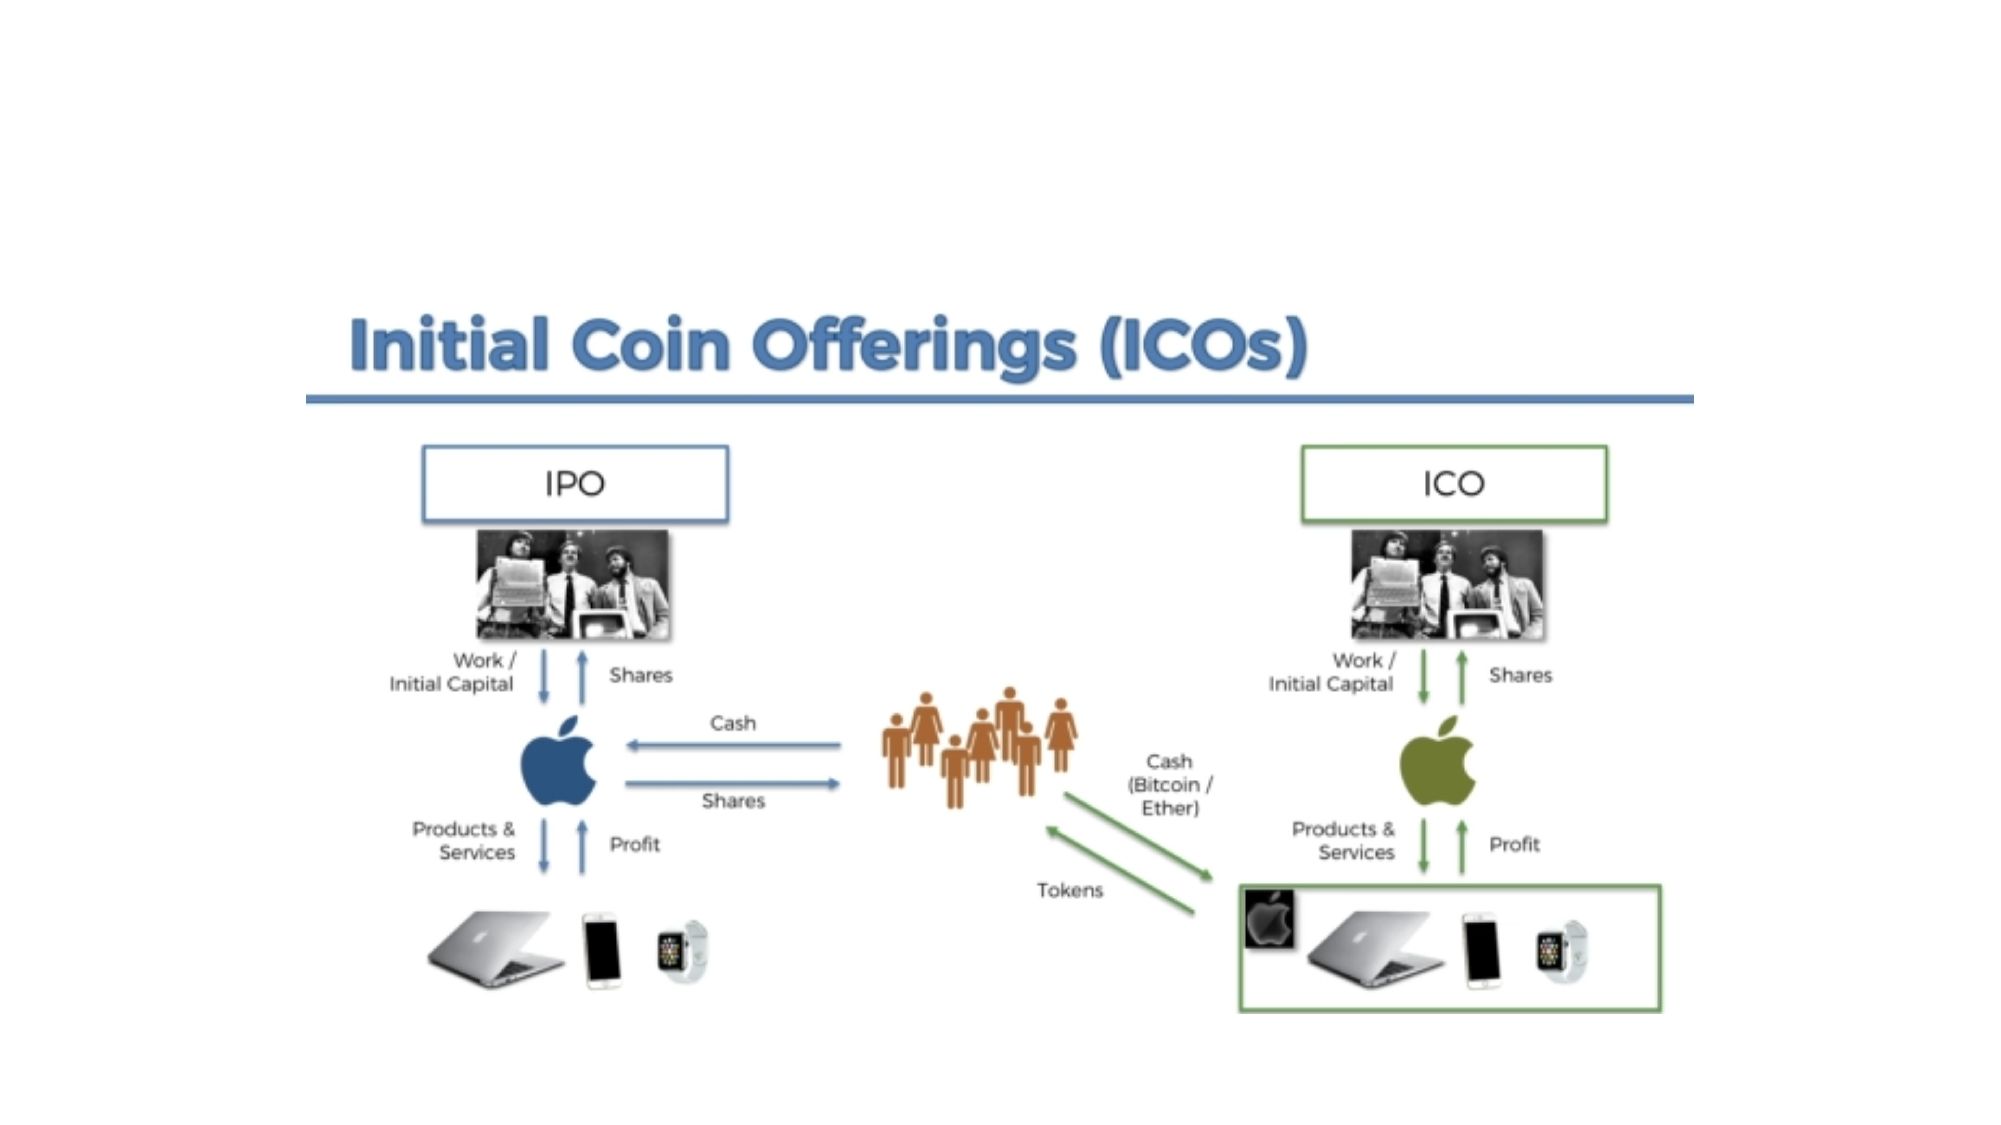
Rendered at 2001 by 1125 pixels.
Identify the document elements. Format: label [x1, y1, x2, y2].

list [306, 299, 1694, 1014]
